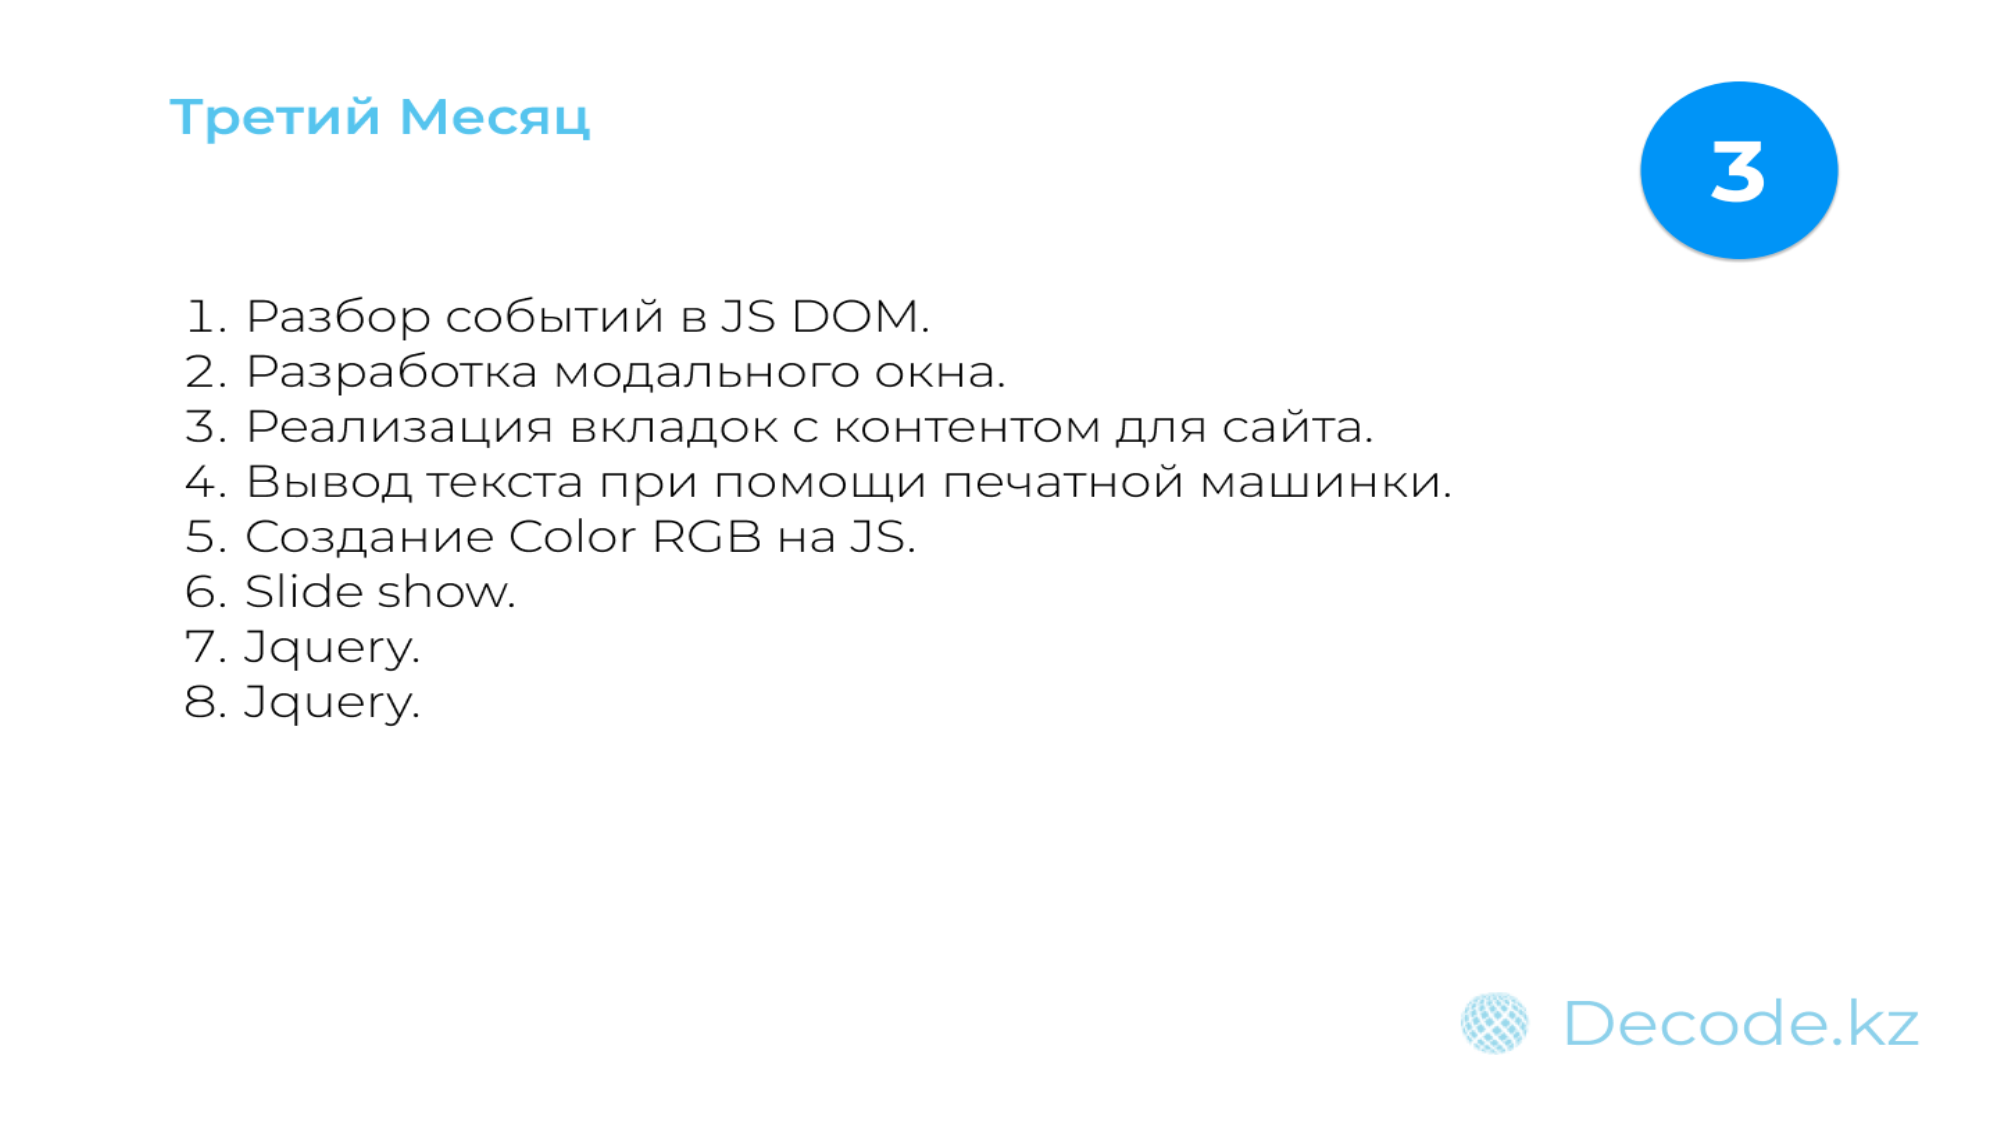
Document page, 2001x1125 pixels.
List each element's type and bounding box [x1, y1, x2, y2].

list [0, 0, 2000, 1125]
